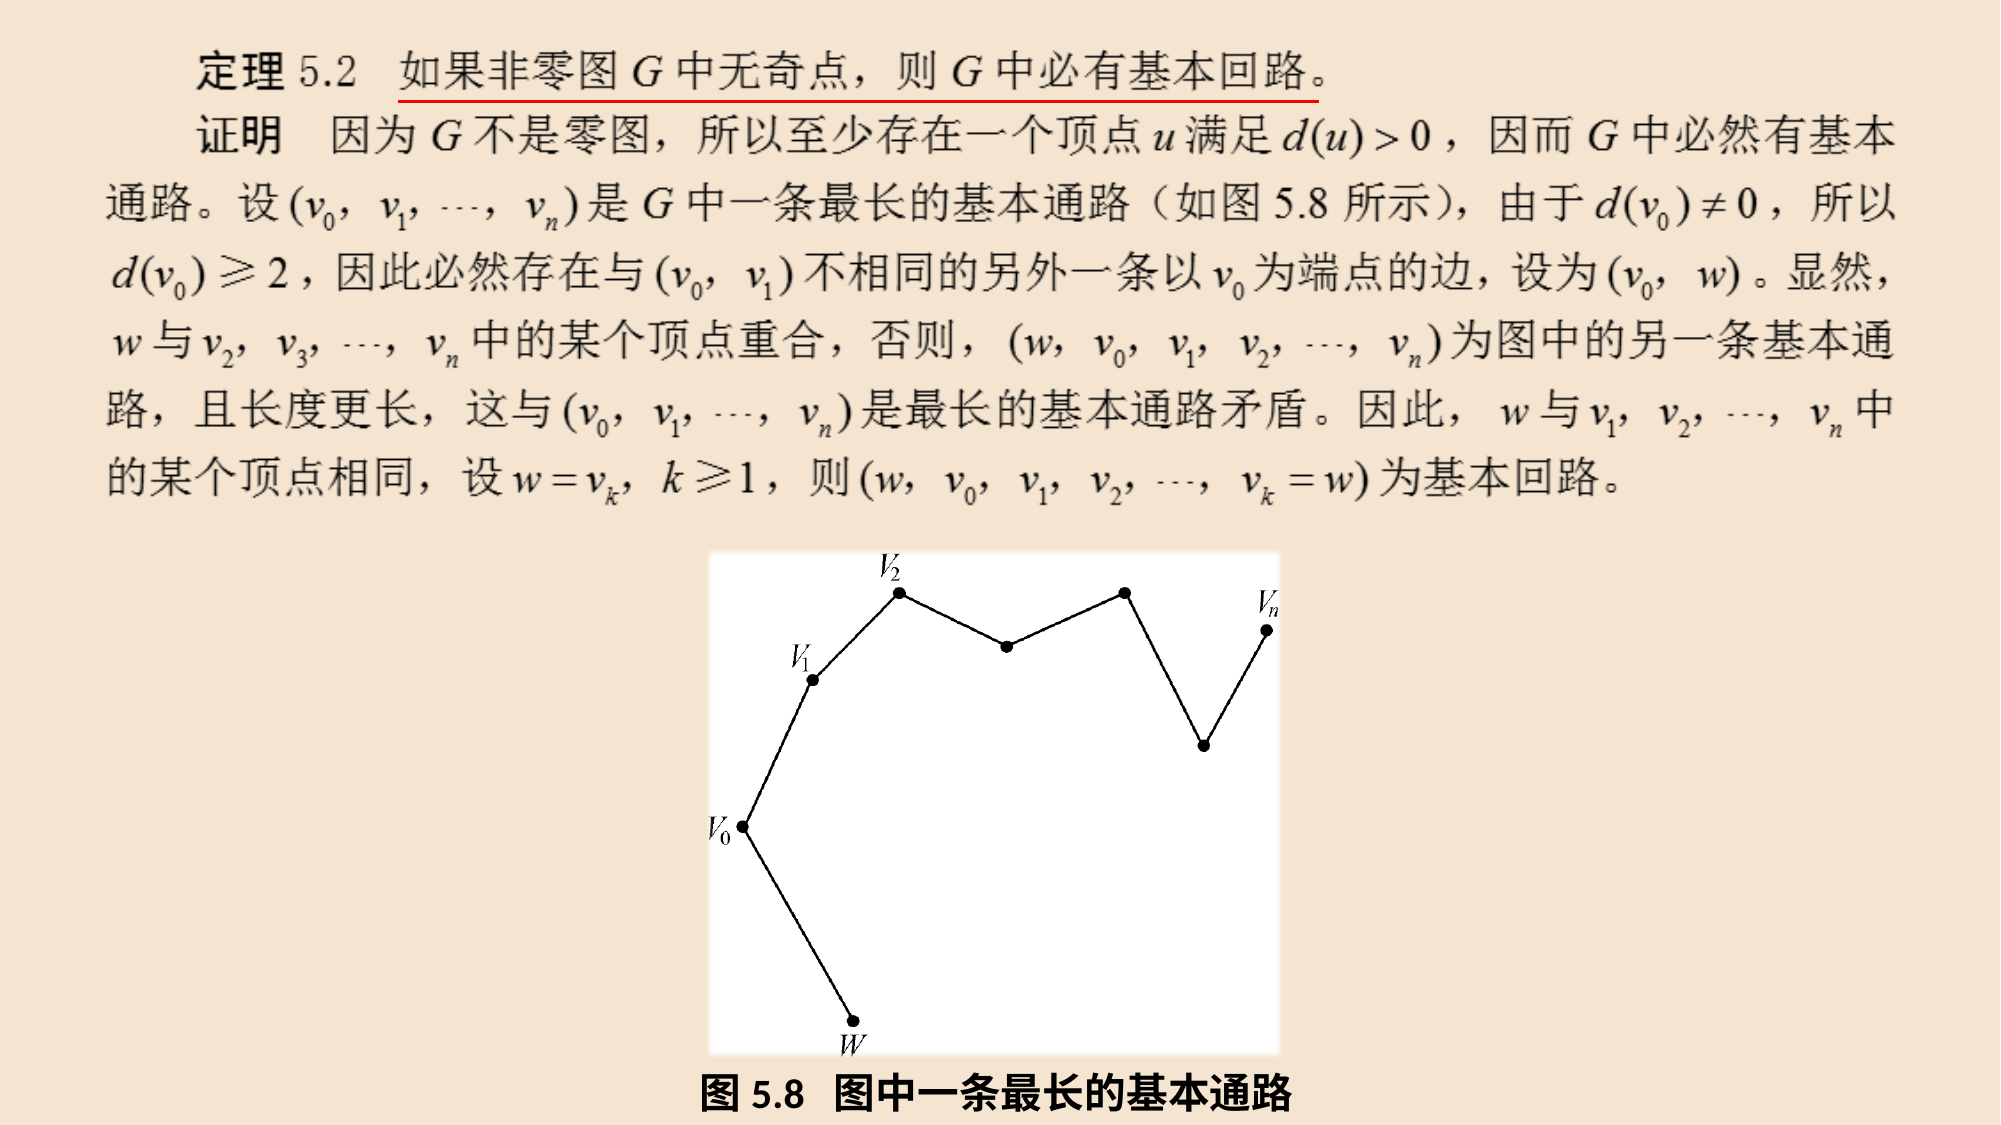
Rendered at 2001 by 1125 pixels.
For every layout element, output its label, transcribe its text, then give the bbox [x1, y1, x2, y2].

text_box 图5.8 图中一条最长的基本通路 [684, 1059, 1309, 1125]
picture [86, 42, 1914, 516]
picture [704, 547, 1284, 1060]
